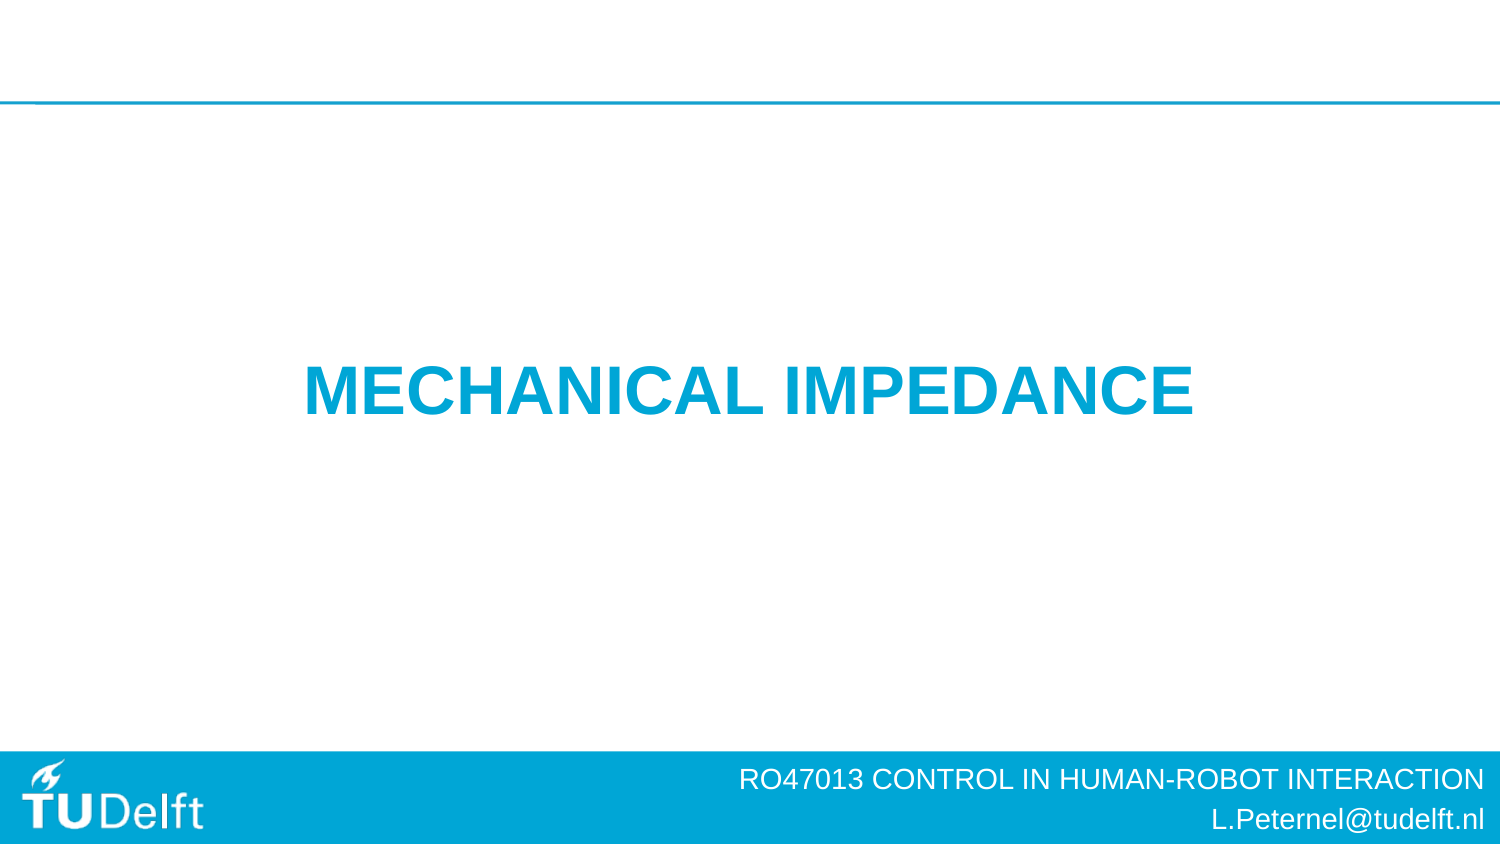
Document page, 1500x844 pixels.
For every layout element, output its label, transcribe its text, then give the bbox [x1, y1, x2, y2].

title MECHANICAL IMPEDANCE [0, 158, 1500, 616]
